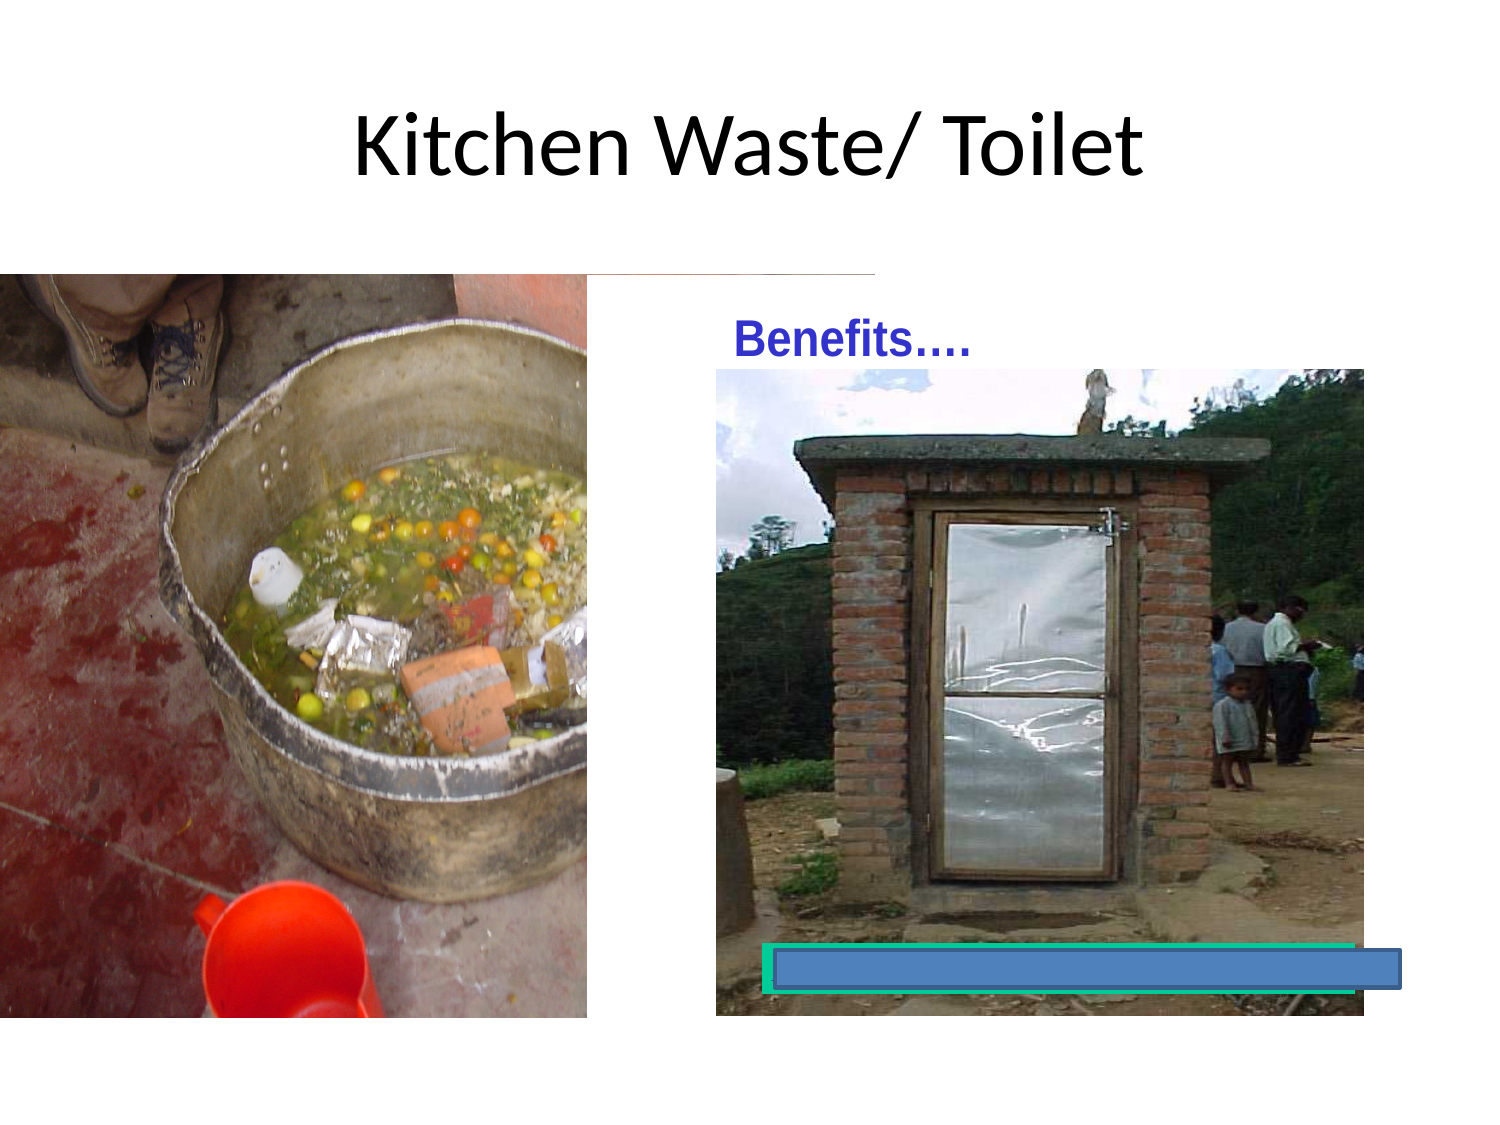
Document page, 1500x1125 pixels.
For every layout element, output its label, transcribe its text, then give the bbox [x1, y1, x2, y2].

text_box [587, 274, 1500, 1051]
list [0, 274, 586, 1018]
title Kitchen Waste/ Toilet [75, 45, 1425, 233]
